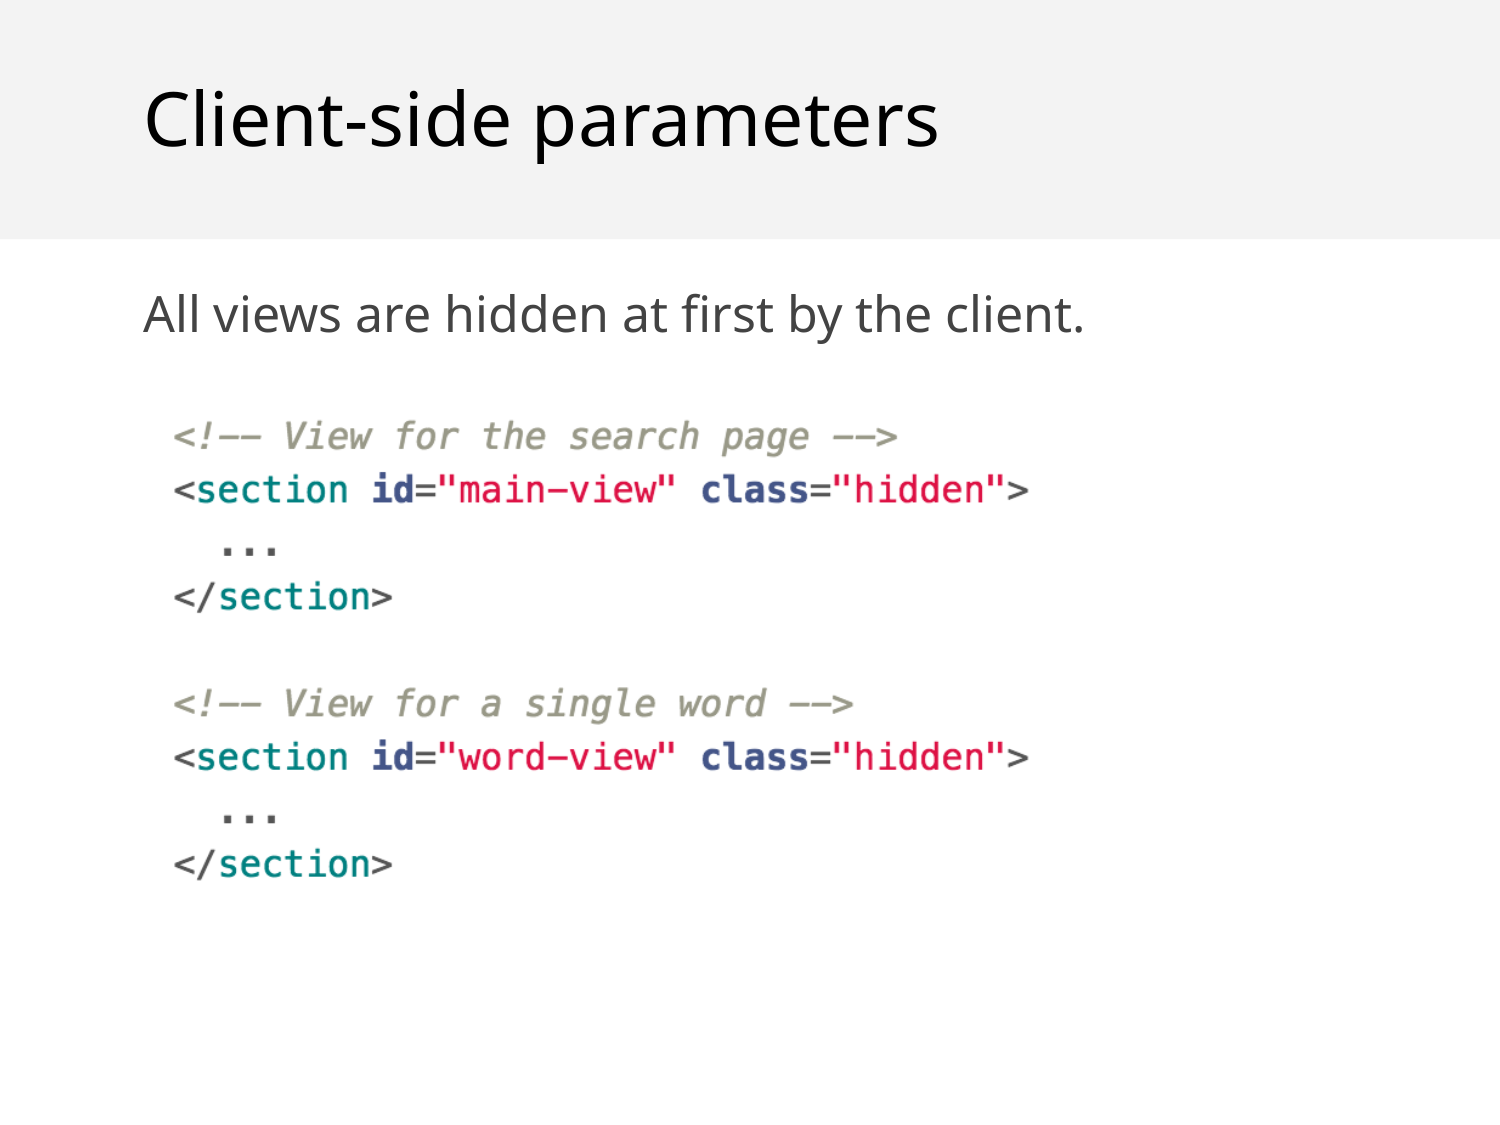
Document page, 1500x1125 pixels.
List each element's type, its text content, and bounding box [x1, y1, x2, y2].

text_box Client-side parameters [128, 56, 1372, 183]
text_box All views are hidden at first by the client. [128, 258, 1383, 445]
picture [138, 380, 1060, 906]
